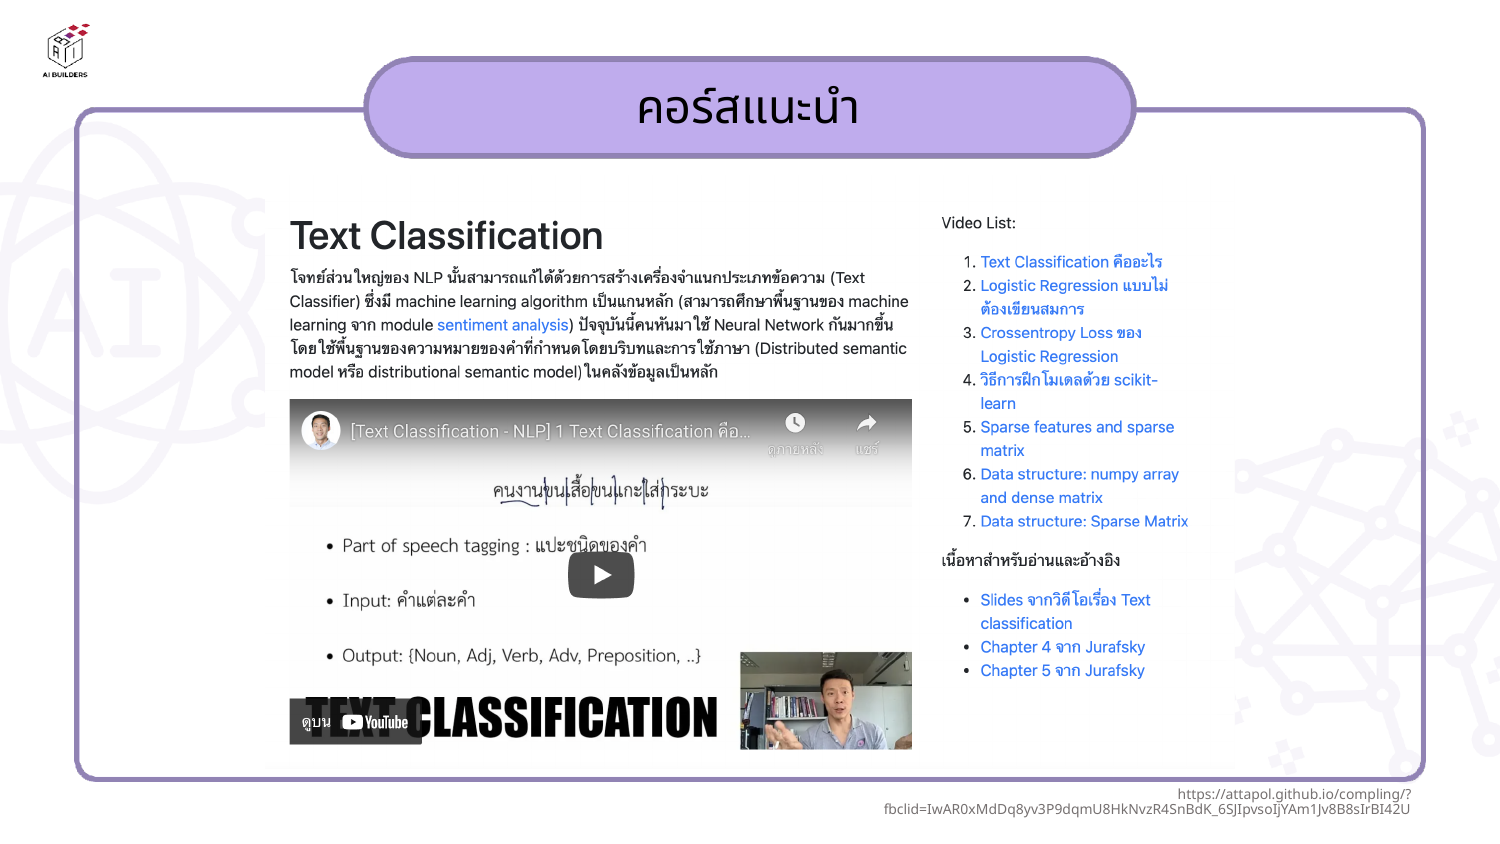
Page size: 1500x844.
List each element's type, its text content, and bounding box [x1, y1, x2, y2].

title คอร์สแนะนำ [410, 76, 1087, 139]
picture [0, 0, 1500, 844]
list https://attapol.github.io/compling/?fbclid=IwAR0xMdDq8yv3P9dqmU8HkNvzR4SnBdK_6SJIpvsoIjYAm1Jv8B8sIrBI42U [860, 781, 1424, 827]
